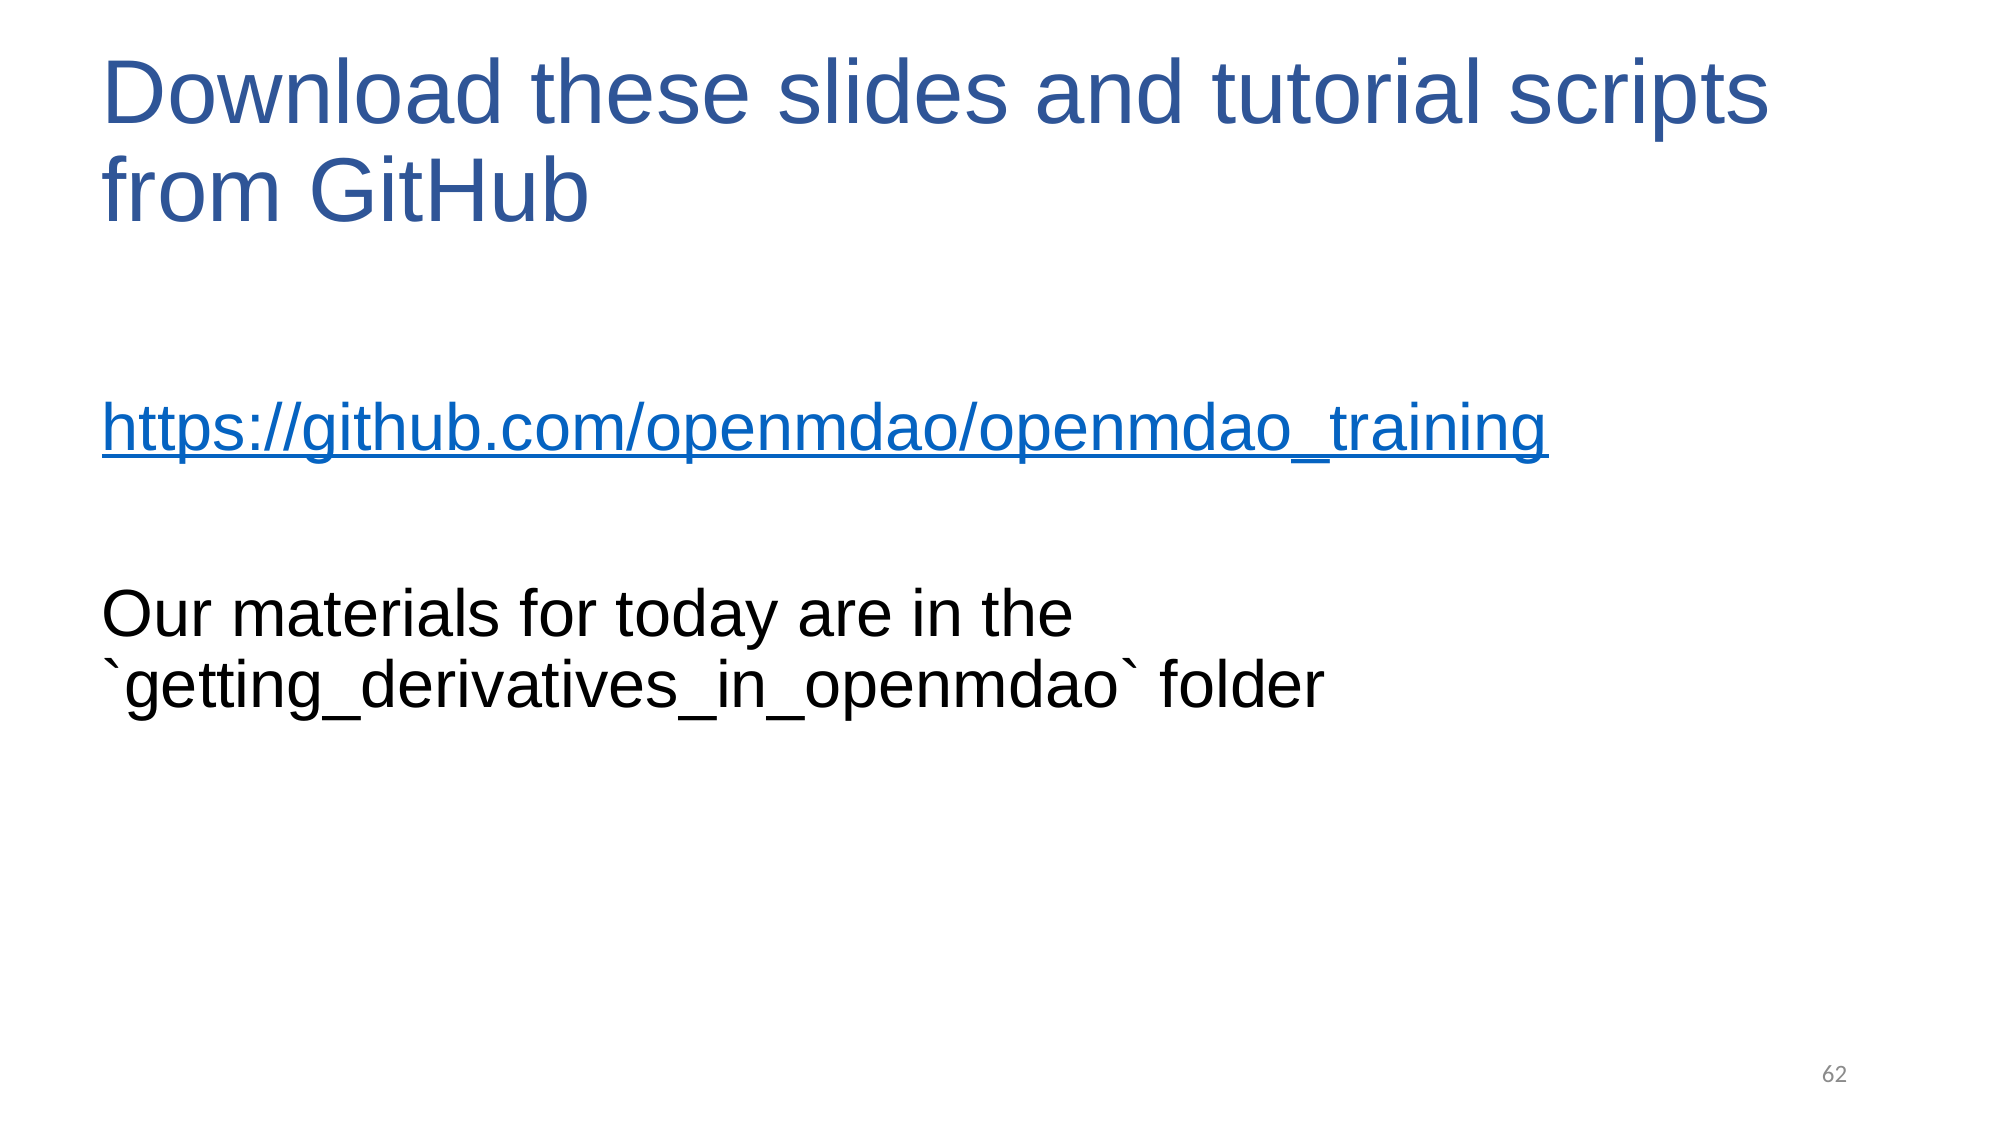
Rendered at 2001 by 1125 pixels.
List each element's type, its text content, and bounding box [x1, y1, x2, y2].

title Download these slides and tutorial scripts from GitHub [86, 37, 1823, 250]
list https://github.com/openmdao/openmdao_training Our materials for today are in the `getting_derivatives_in_openmdao` folder [86, 385, 1650, 1025]
slide_number 62 [1412, 1042, 1863, 1103]
